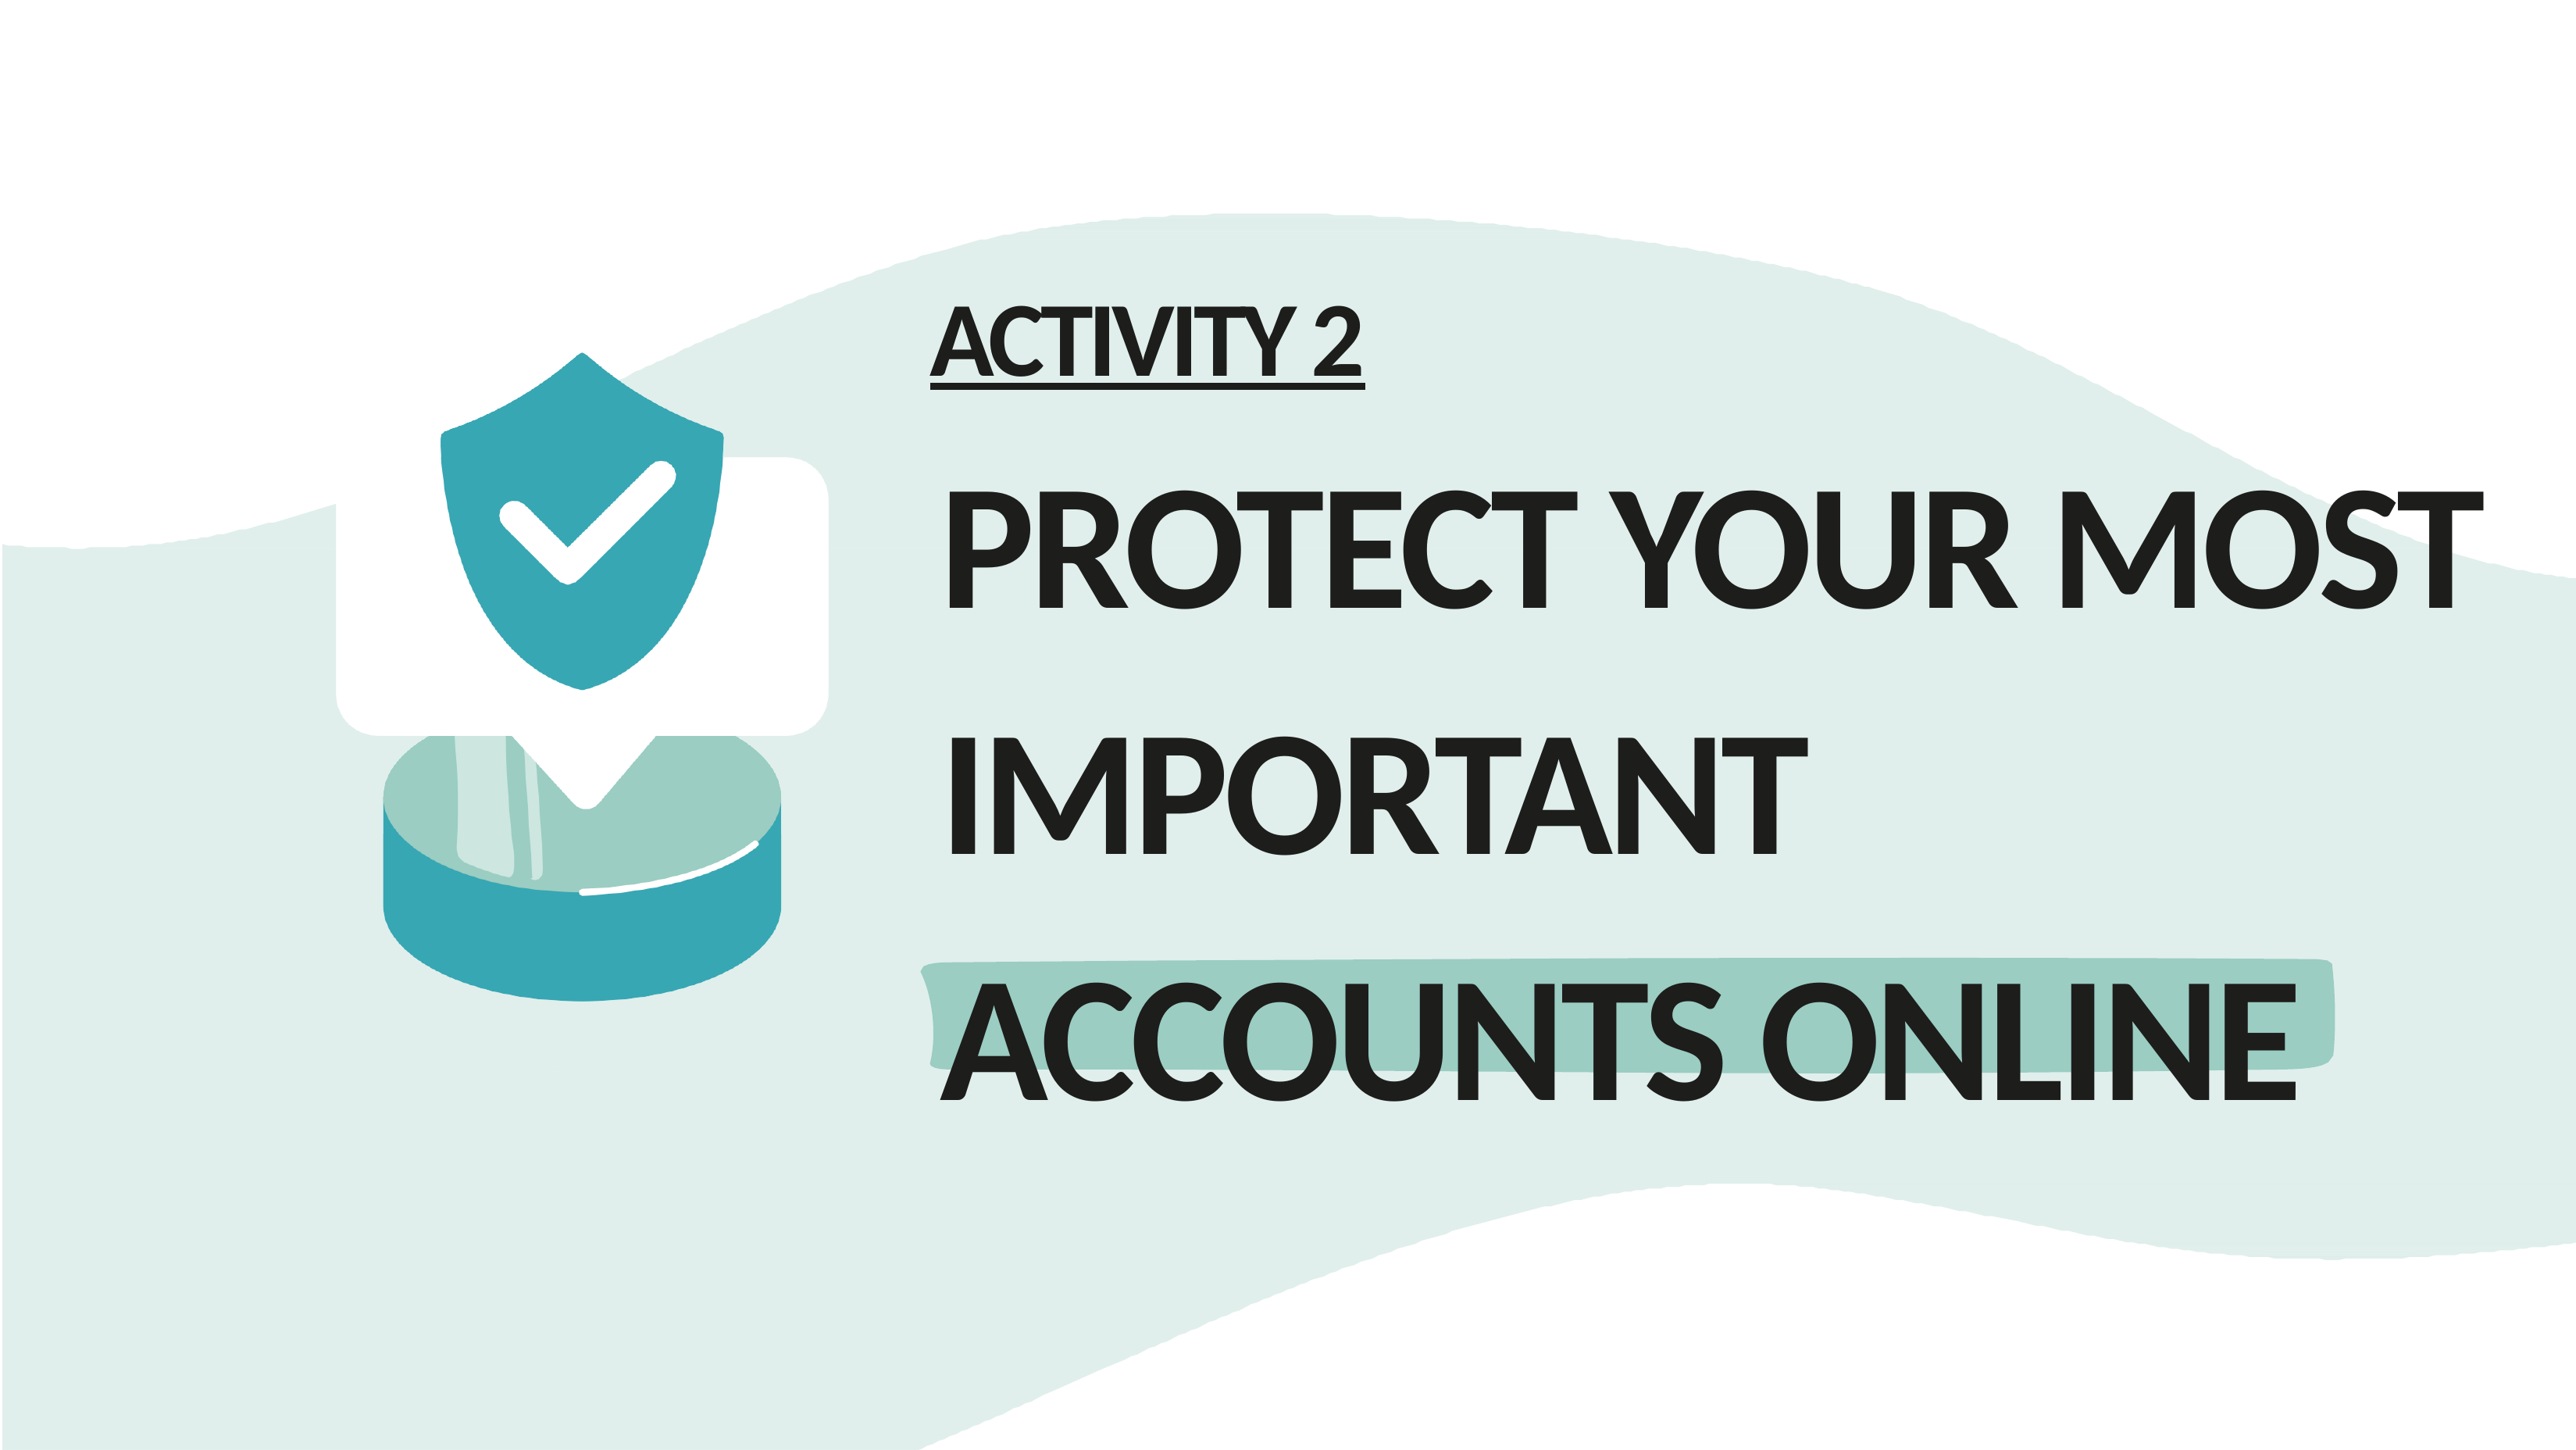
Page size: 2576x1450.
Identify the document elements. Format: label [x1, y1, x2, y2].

text_box [2, 213, 2576, 1450]
picture [298, 352, 866, 1068]
